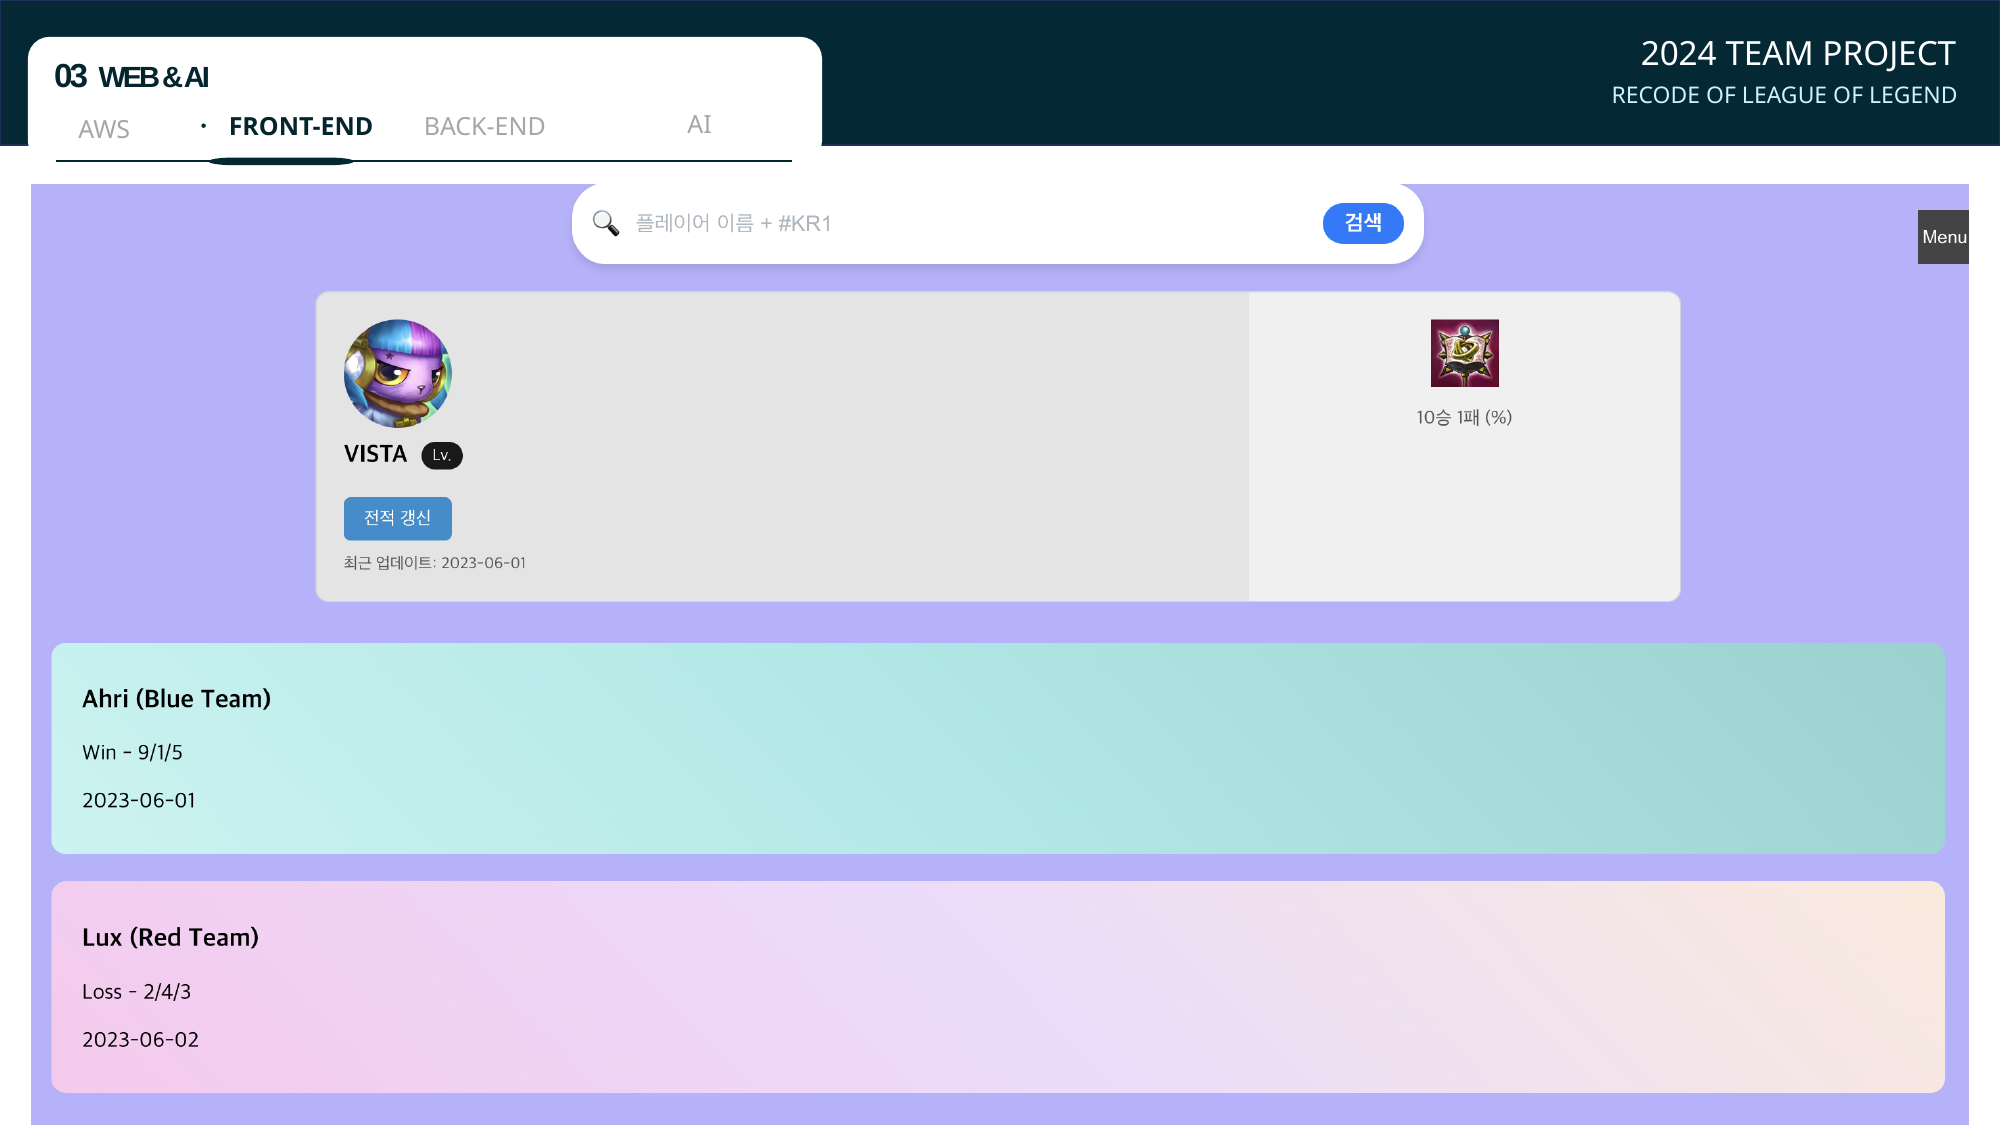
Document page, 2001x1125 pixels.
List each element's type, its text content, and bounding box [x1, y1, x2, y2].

text_box RECODE OF LEAGUE OF LEGEND [1596, 73, 1973, 116]
picture [31, 184, 1969, 1125]
text_box [27, 36, 823, 163]
text_box [207, 162, 355, 167]
text_box [207, 156, 355, 161]
text_box [0, 0, 2000, 146]
text_box 03 WEB & AI [39, 42, 225, 103]
text_box ㆍ FRONT-END [177, 102, 389, 148]
text_box AI [672, 101, 727, 147]
text_box BACK-END [409, 102, 561, 148]
text_box AWS [63, 106, 146, 151]
text_box 2024 TEAM PROJECT [1626, 24, 1972, 73]
